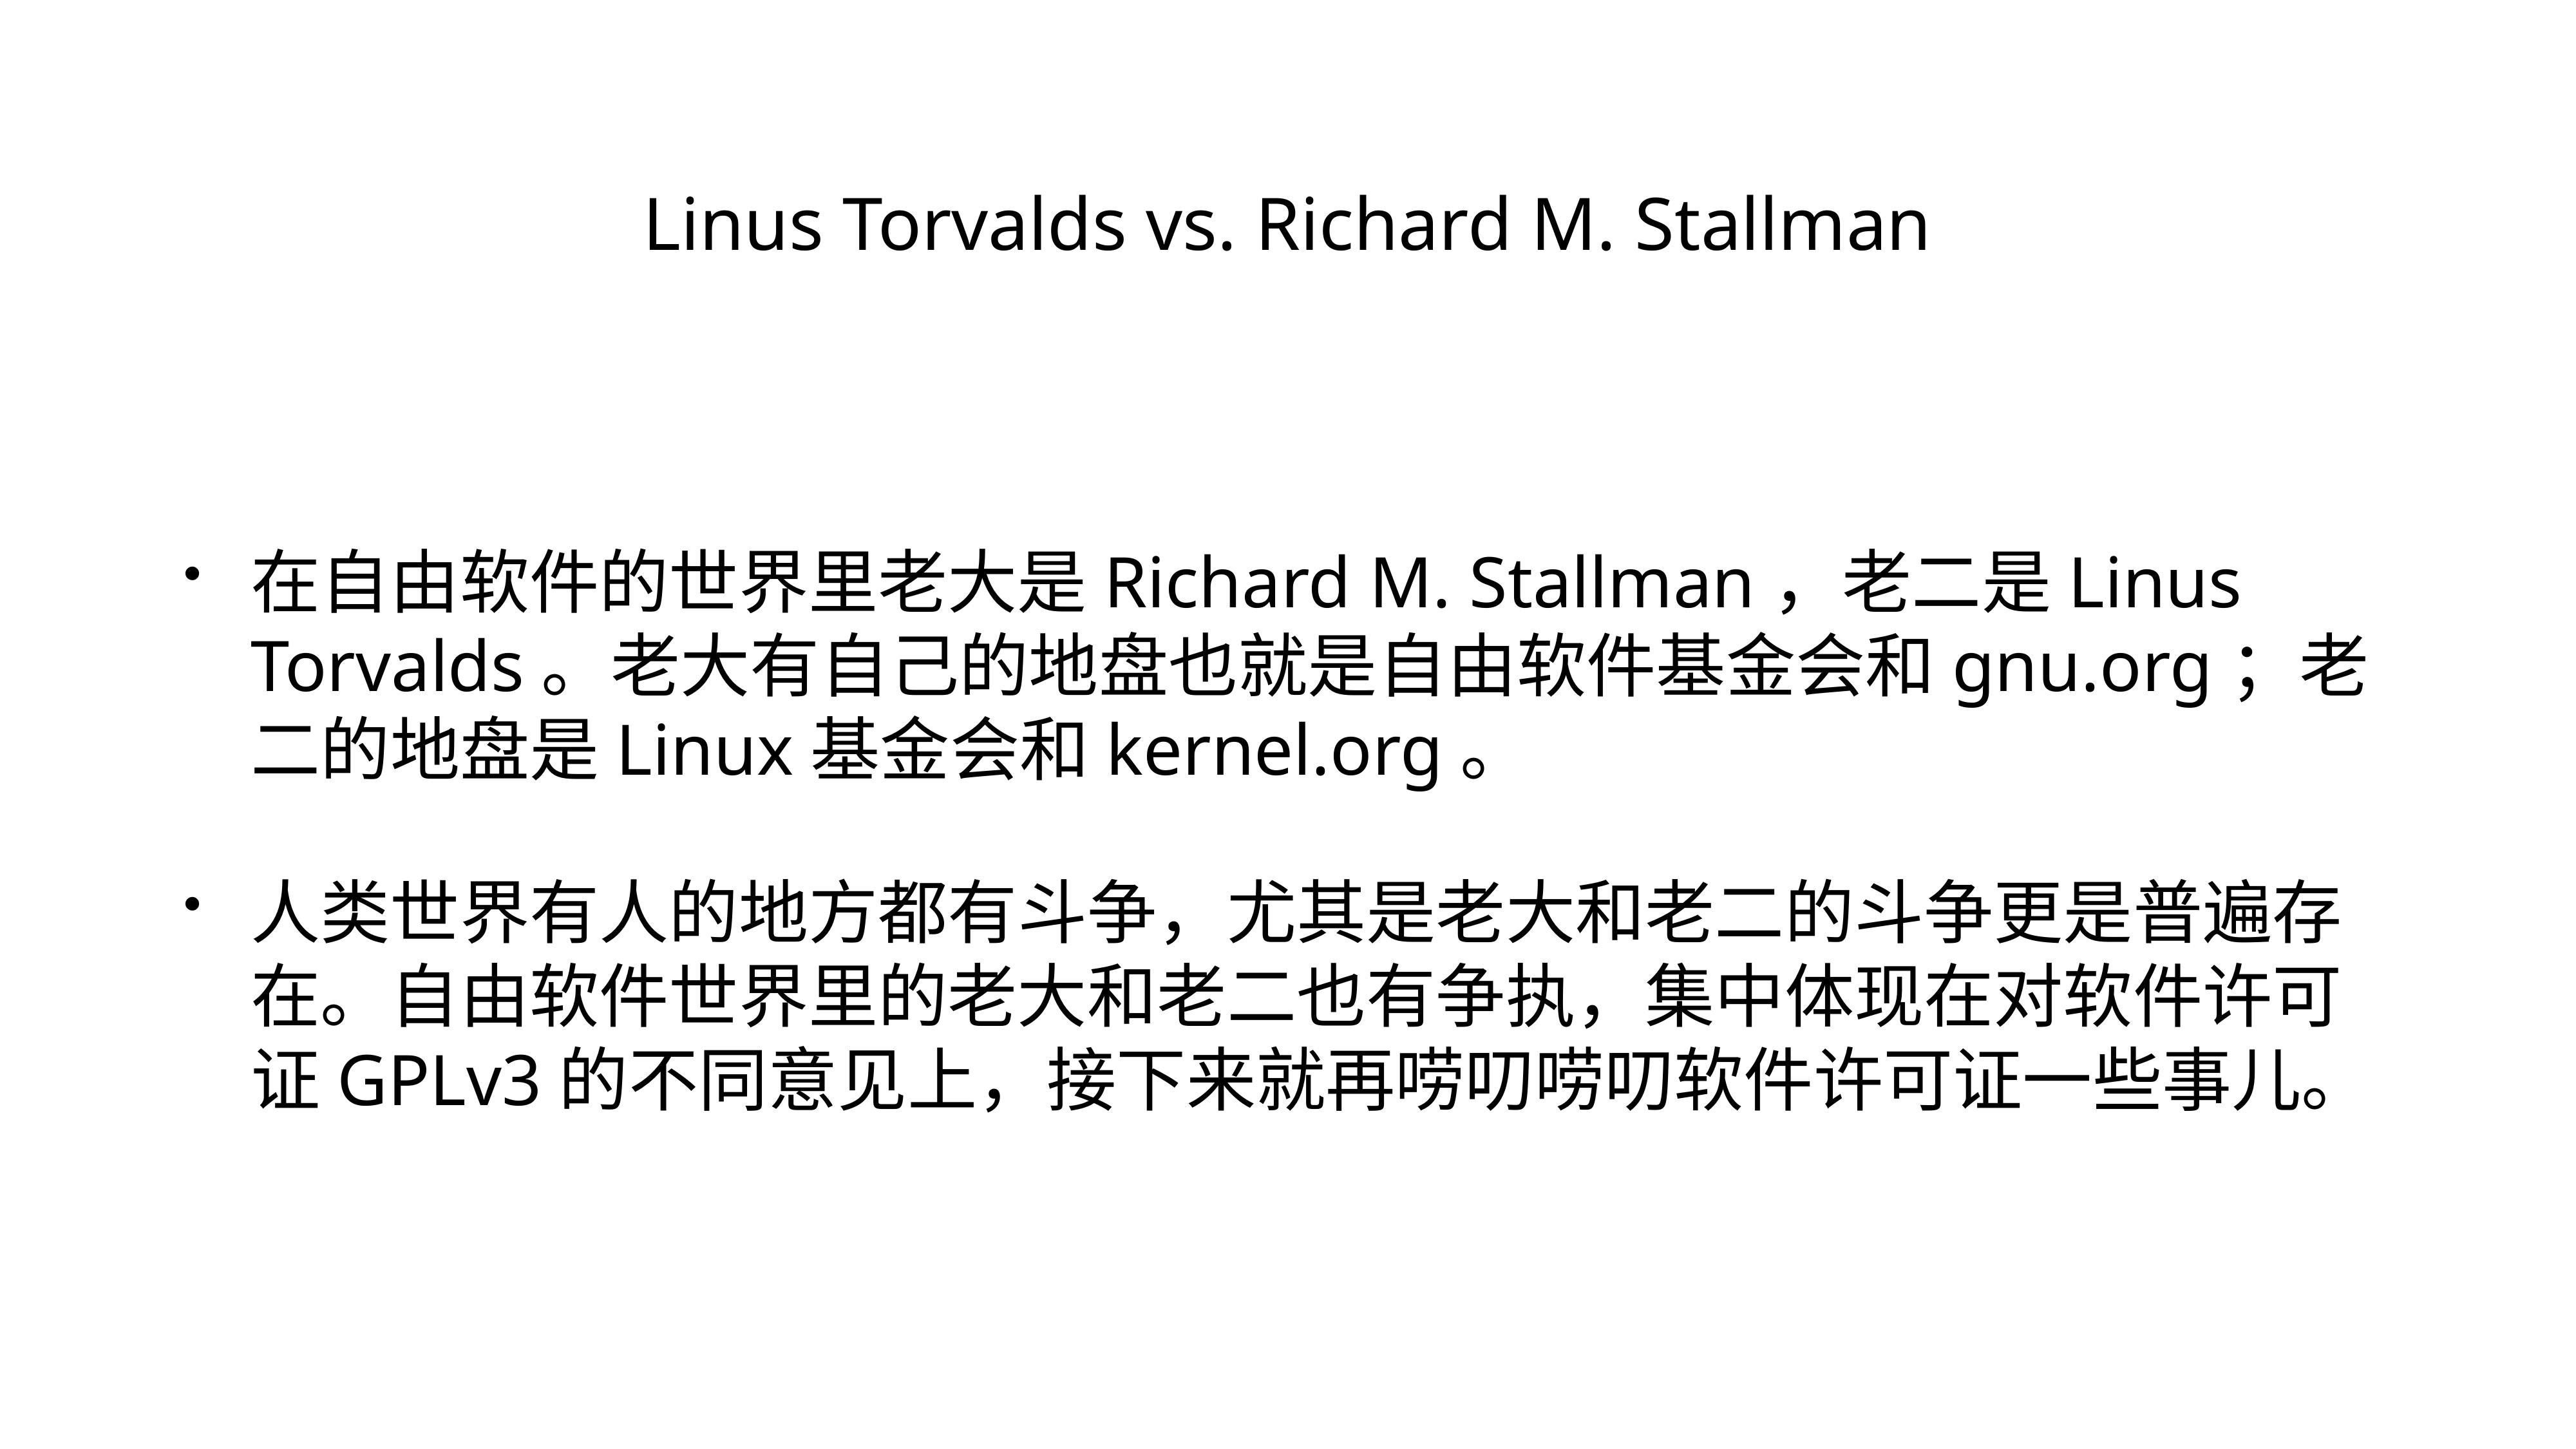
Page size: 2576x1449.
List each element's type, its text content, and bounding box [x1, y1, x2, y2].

title Linus Torvalds vs. Richard M. Stallman [178, 100, 2398, 341]
list 在自由软件的世界里老大是Richard M. Stallman，老二是Linus Torvalds。老大有自己的地盘也就是自由软件基金会和gnu.org；老二的地盘是Linux基金会和kernel.org。 人类世界有人的地方都有斗争，尤其是老大和老二的斗争更是普遍存在。自由软件世界里的老大和老二也有争执，集中体现在对软件许可证GPLv3的不同意见上，接下来就再唠叨唠叨软件许可证一些事儿。 [178, 341, 2398, 1316]
